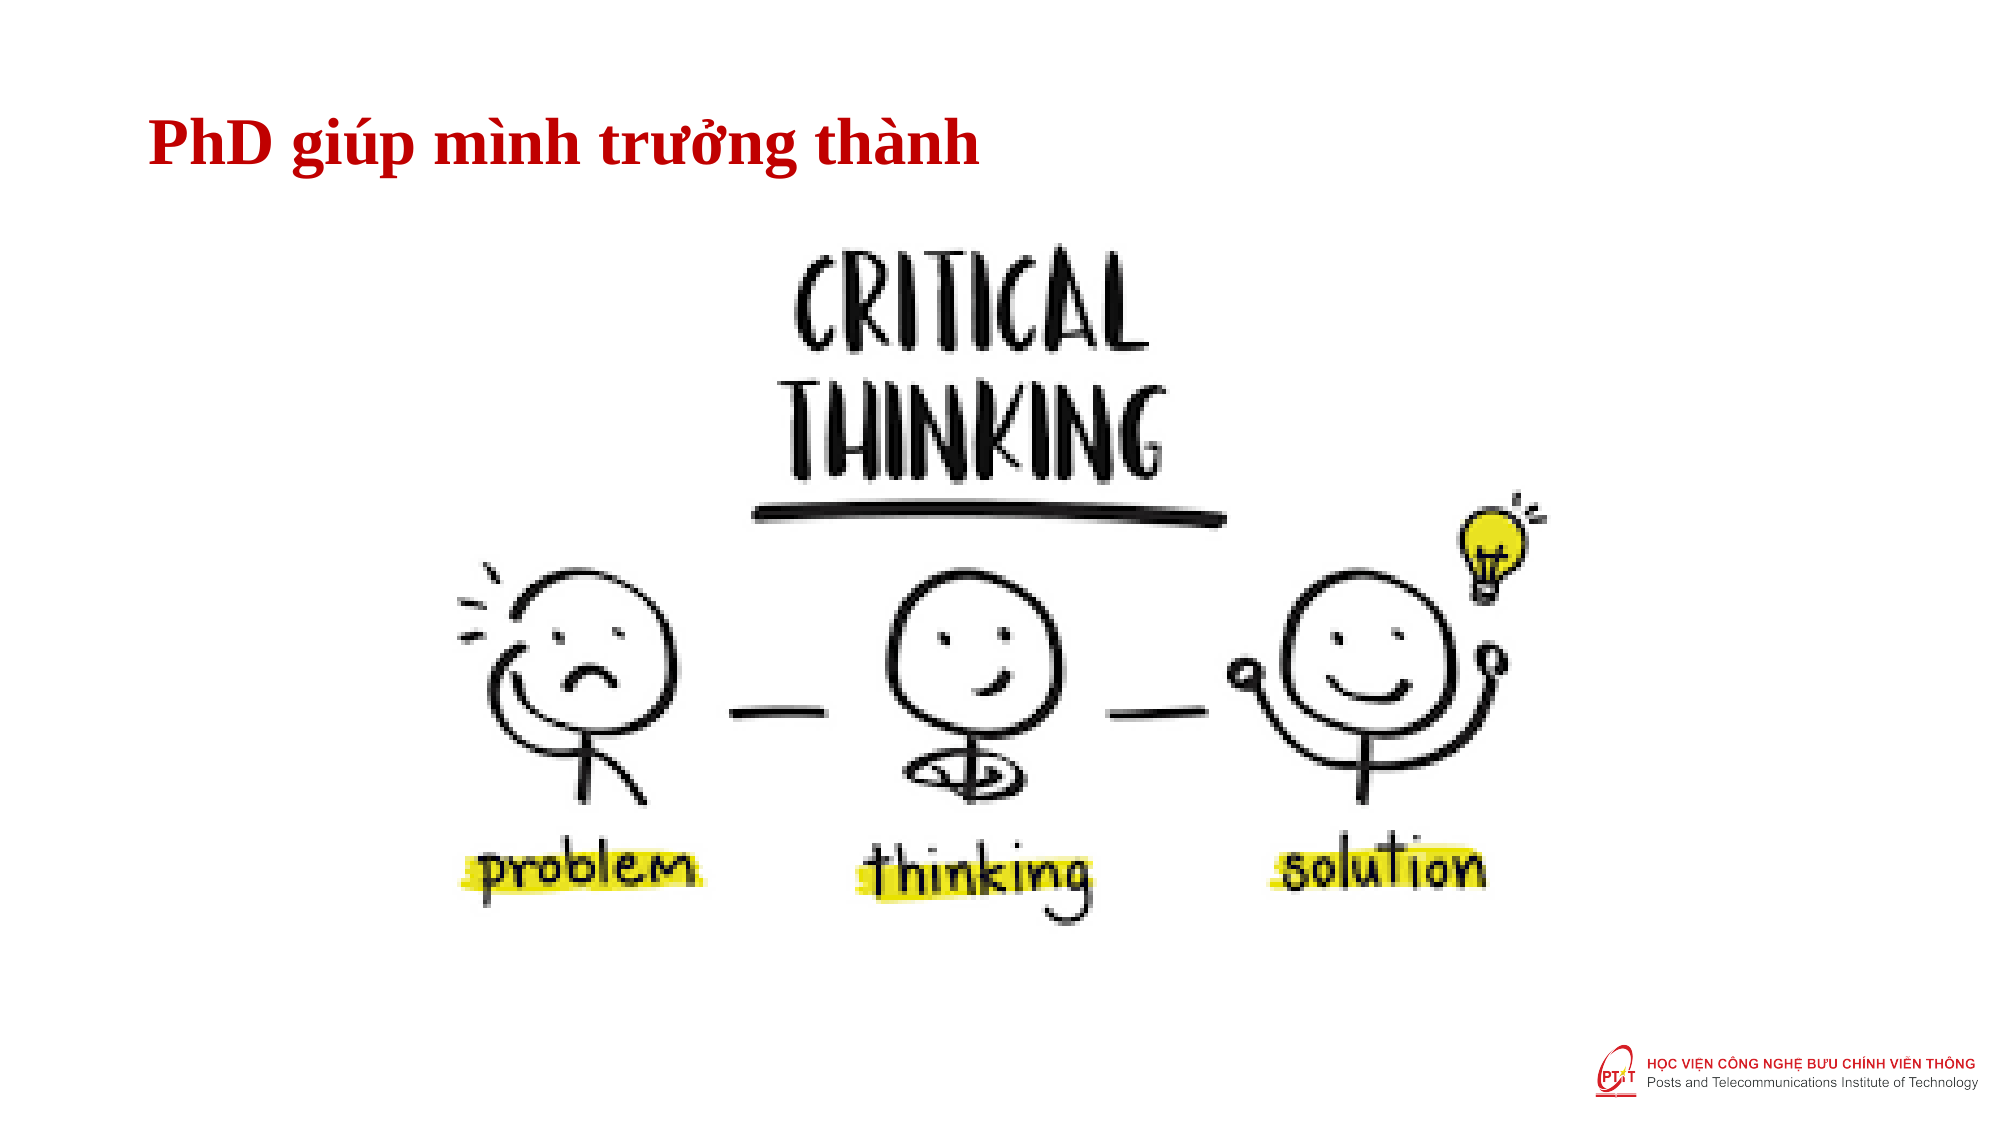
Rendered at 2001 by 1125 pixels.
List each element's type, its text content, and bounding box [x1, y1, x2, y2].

picture [349, 242, 1651, 966]
picture [1578, 1023, 2000, 1125]
title PhD giúp mình trưởng thành [133, 101, 1832, 185]
